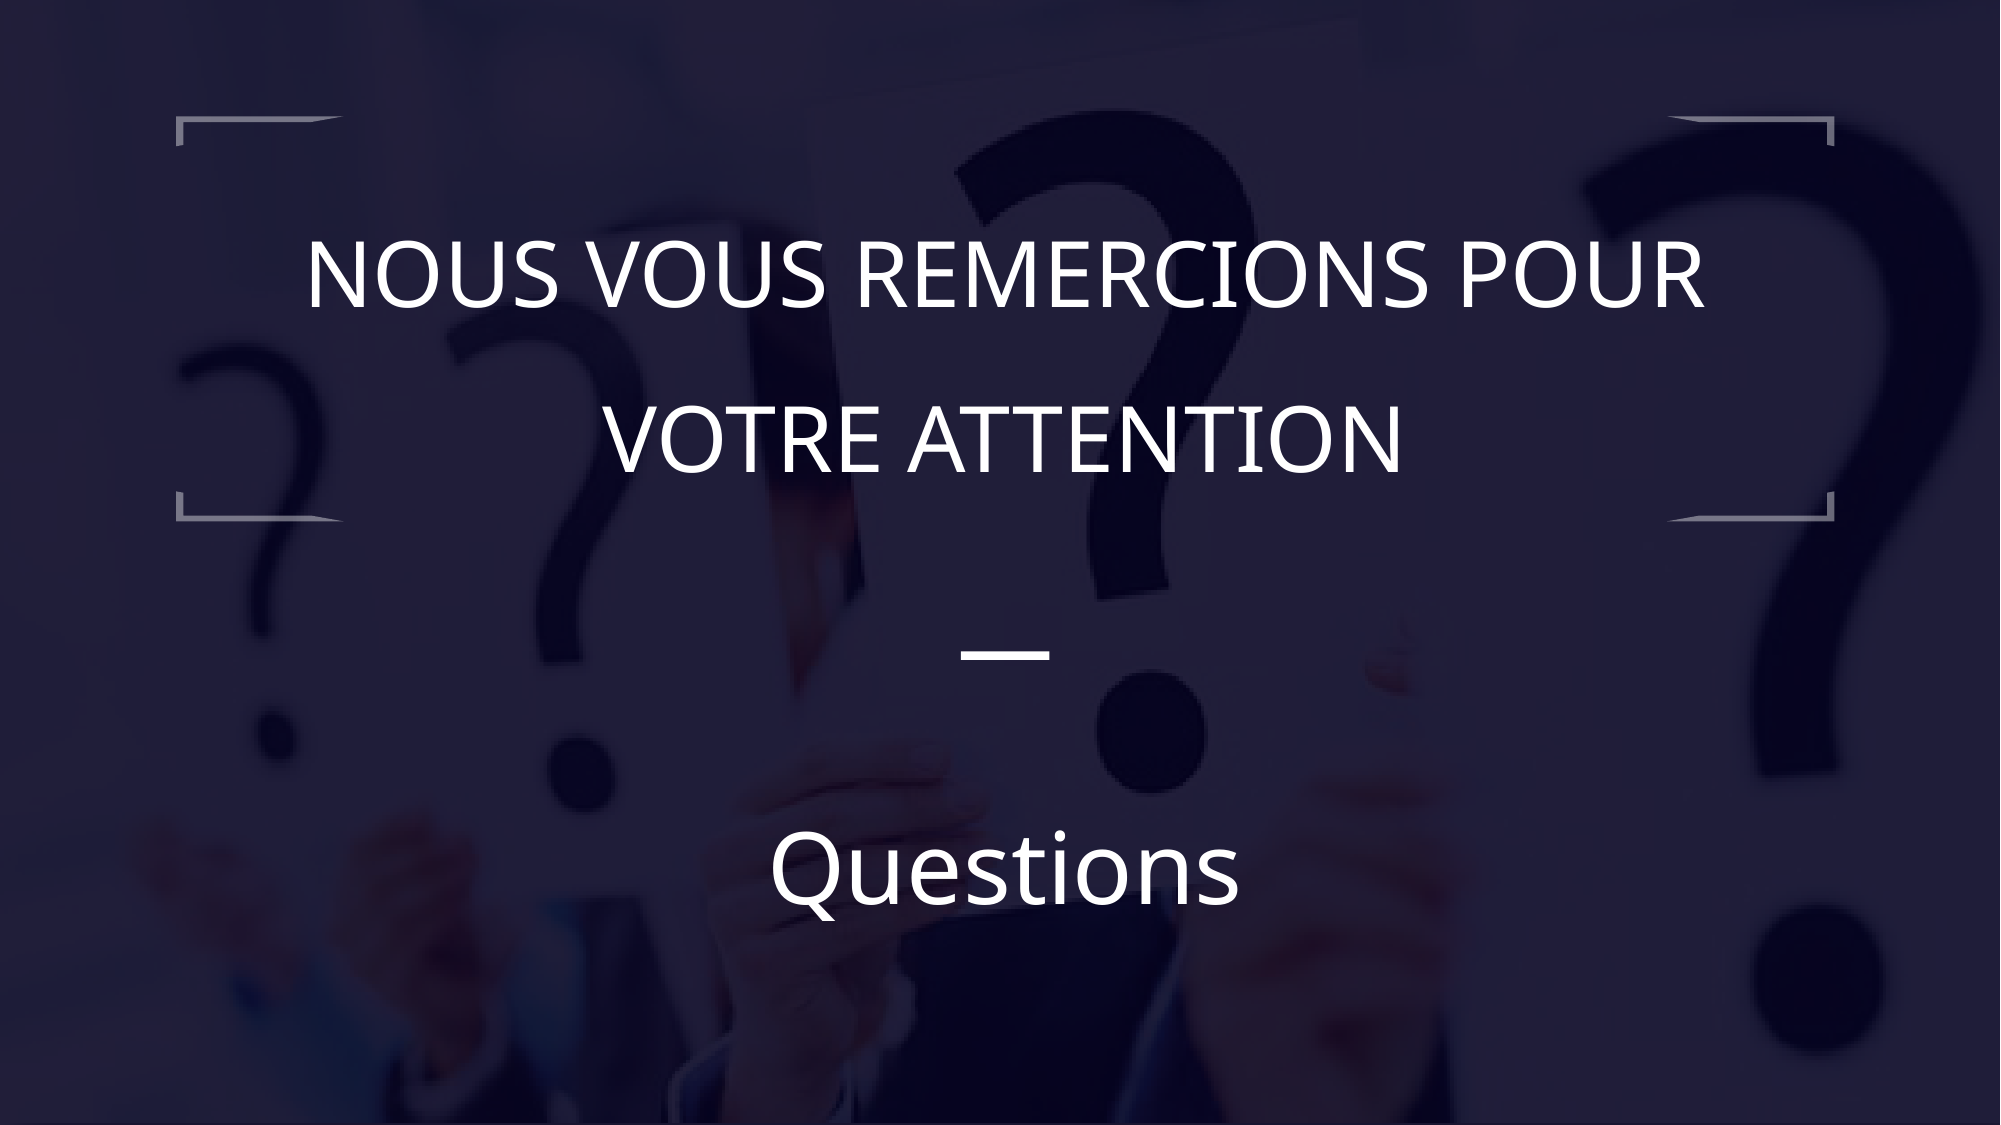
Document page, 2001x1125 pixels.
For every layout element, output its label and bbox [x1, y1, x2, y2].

text_box [176, 116, 1835, 522]
picture [0, 0, 2000, 1125]
